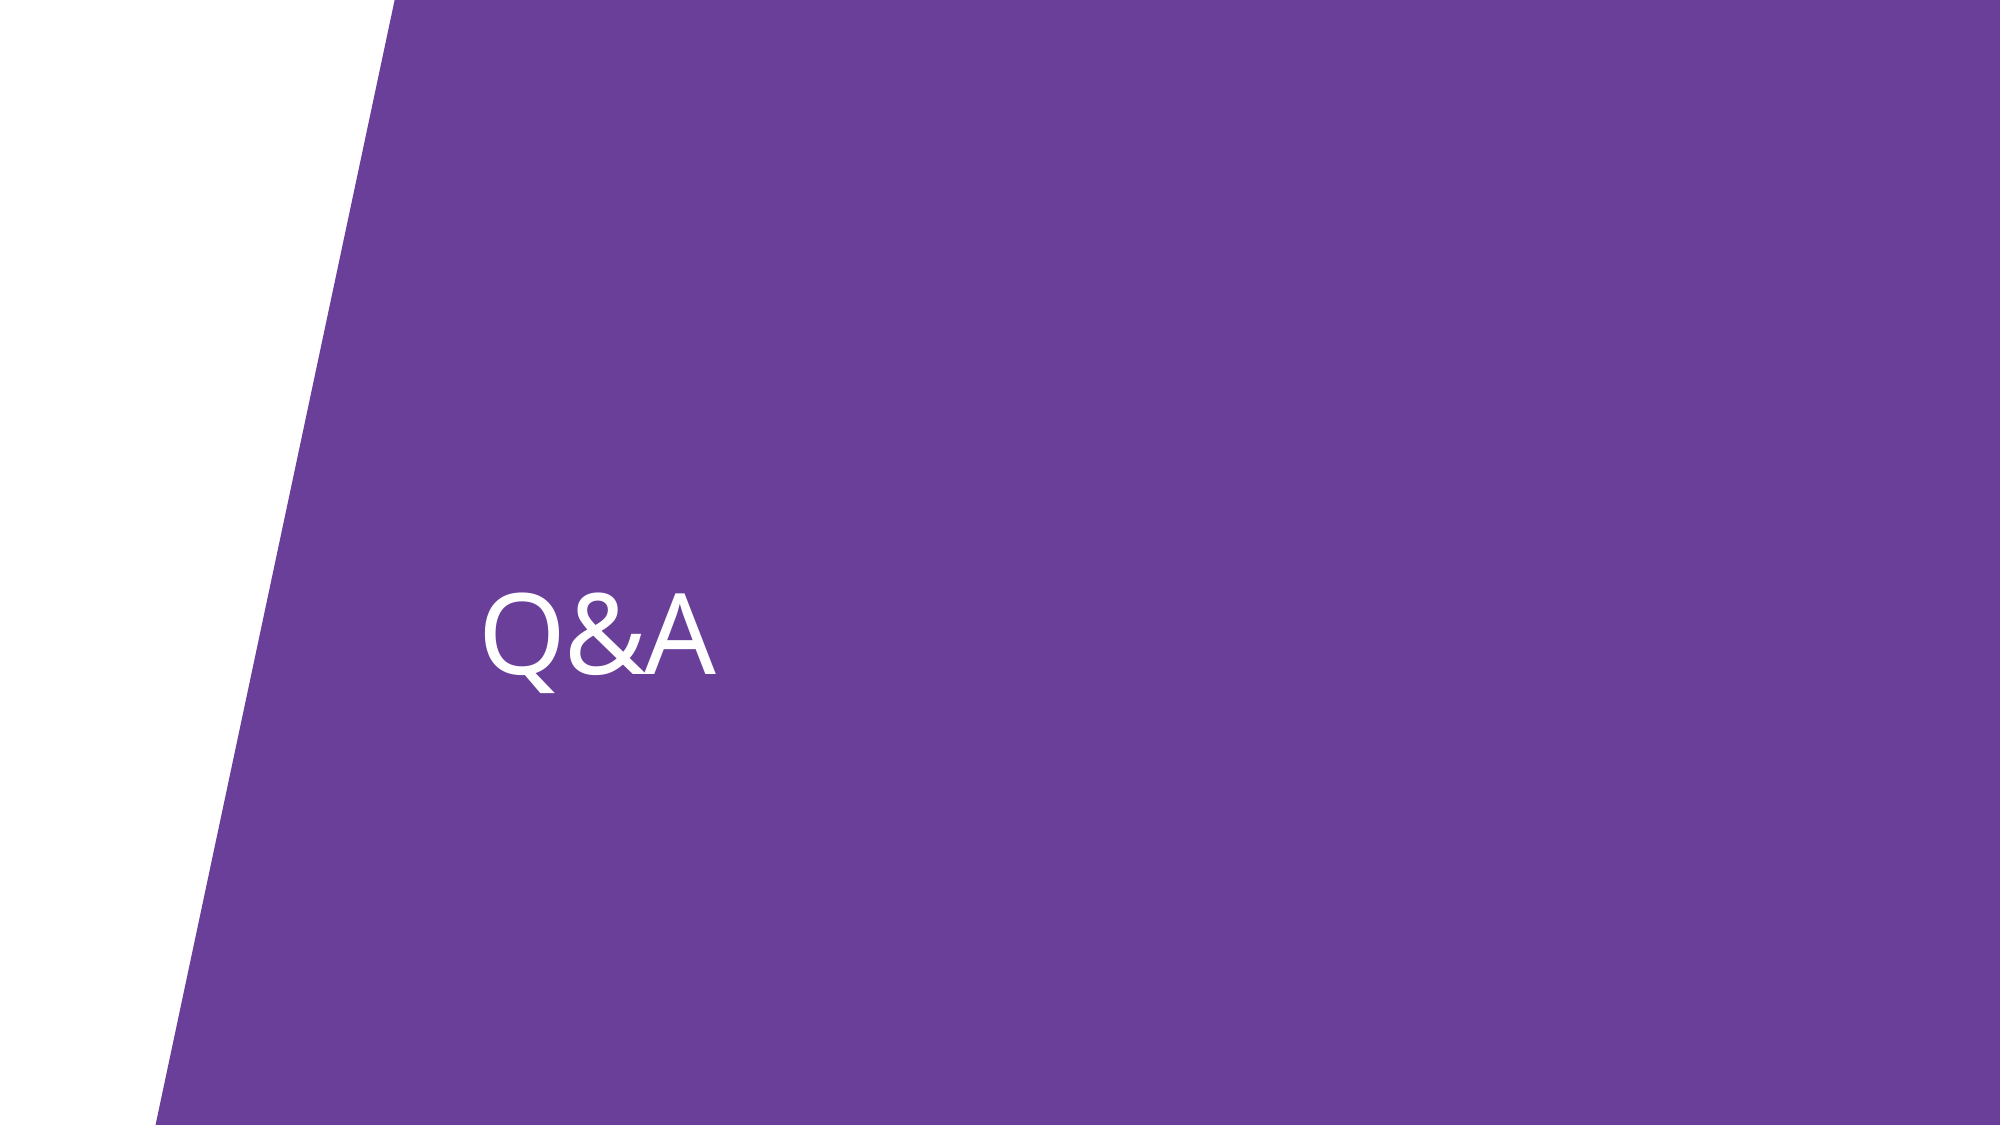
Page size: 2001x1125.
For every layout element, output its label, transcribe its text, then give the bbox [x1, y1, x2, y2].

title Q&A [454, 562, 1925, 715]
